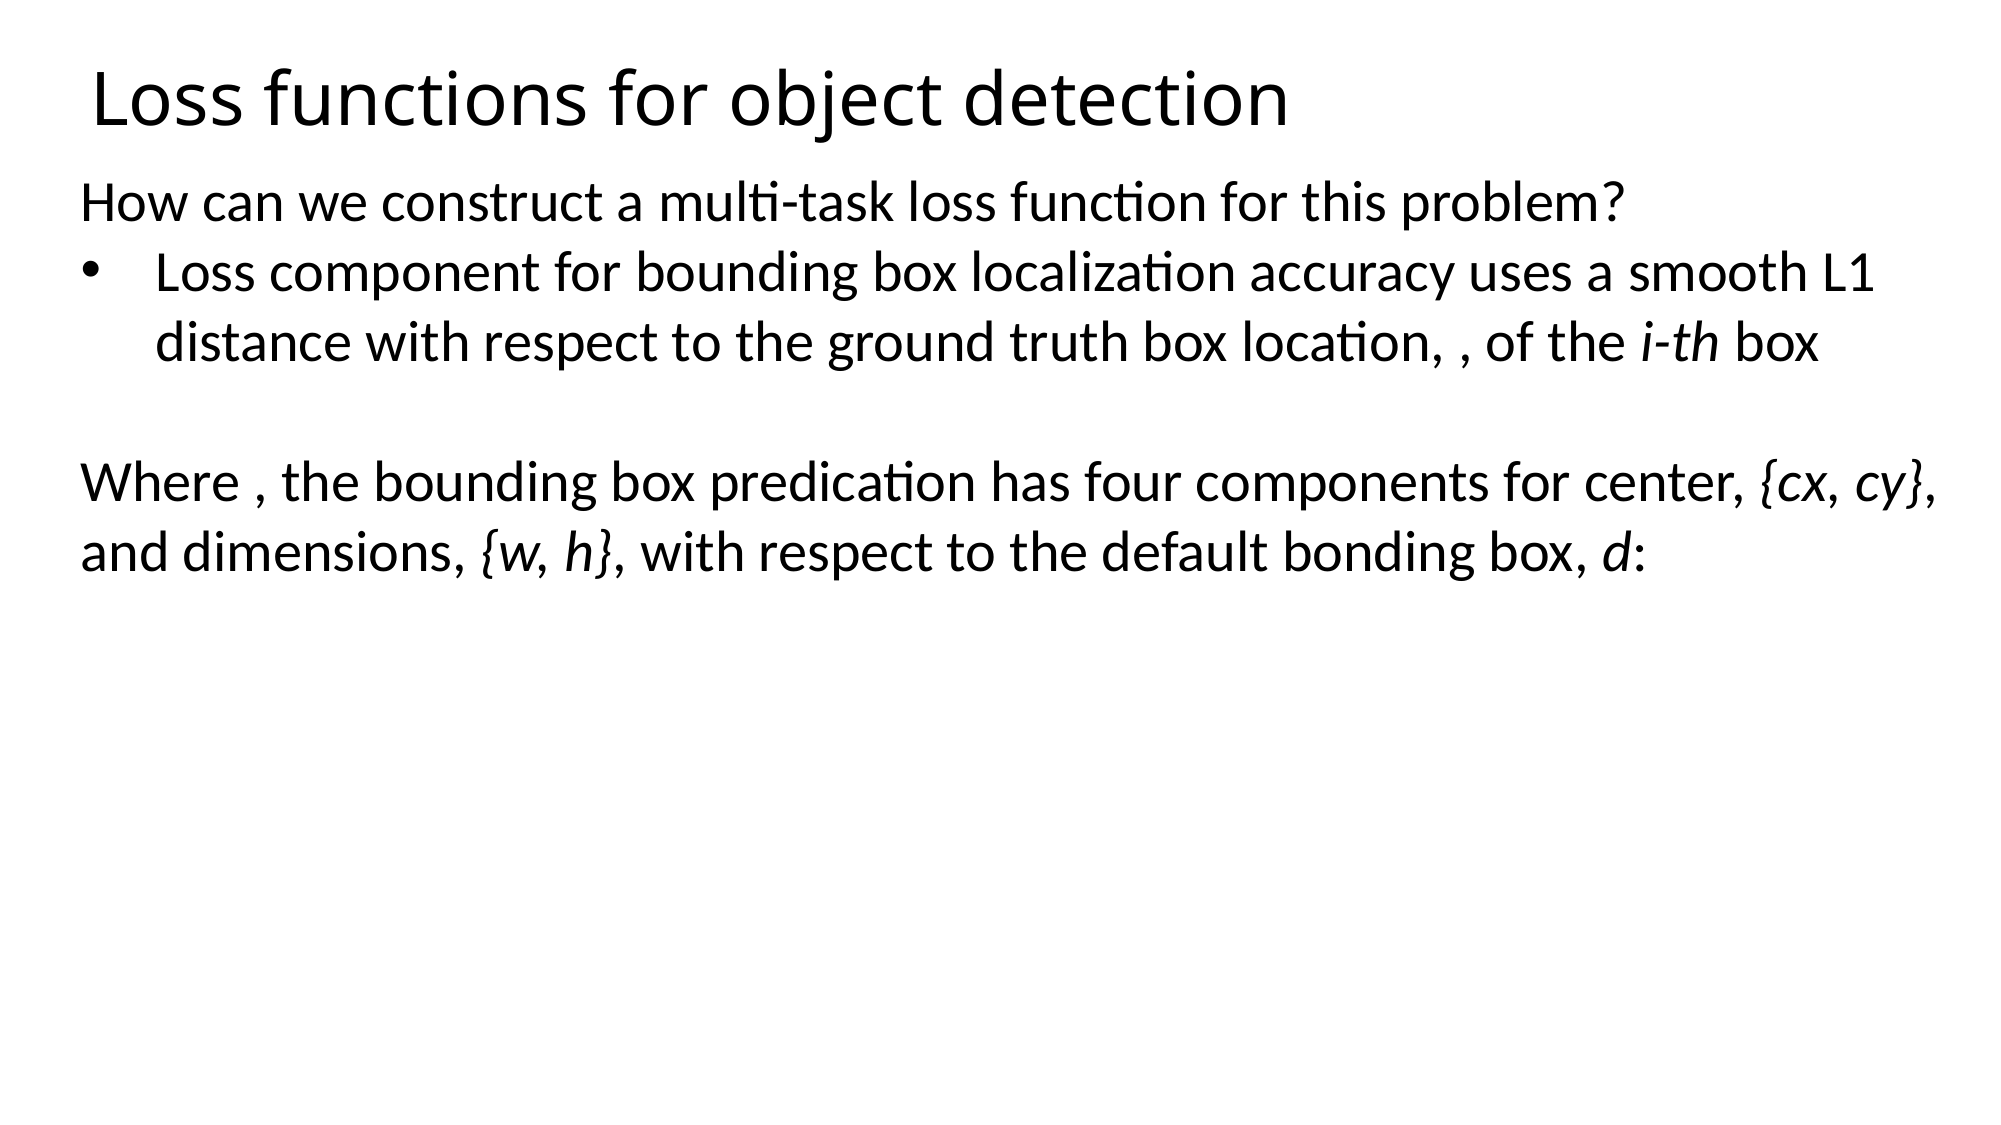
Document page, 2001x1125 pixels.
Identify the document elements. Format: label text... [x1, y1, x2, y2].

text_box Loss functions for object detection [75, 54, 1966, 150]
